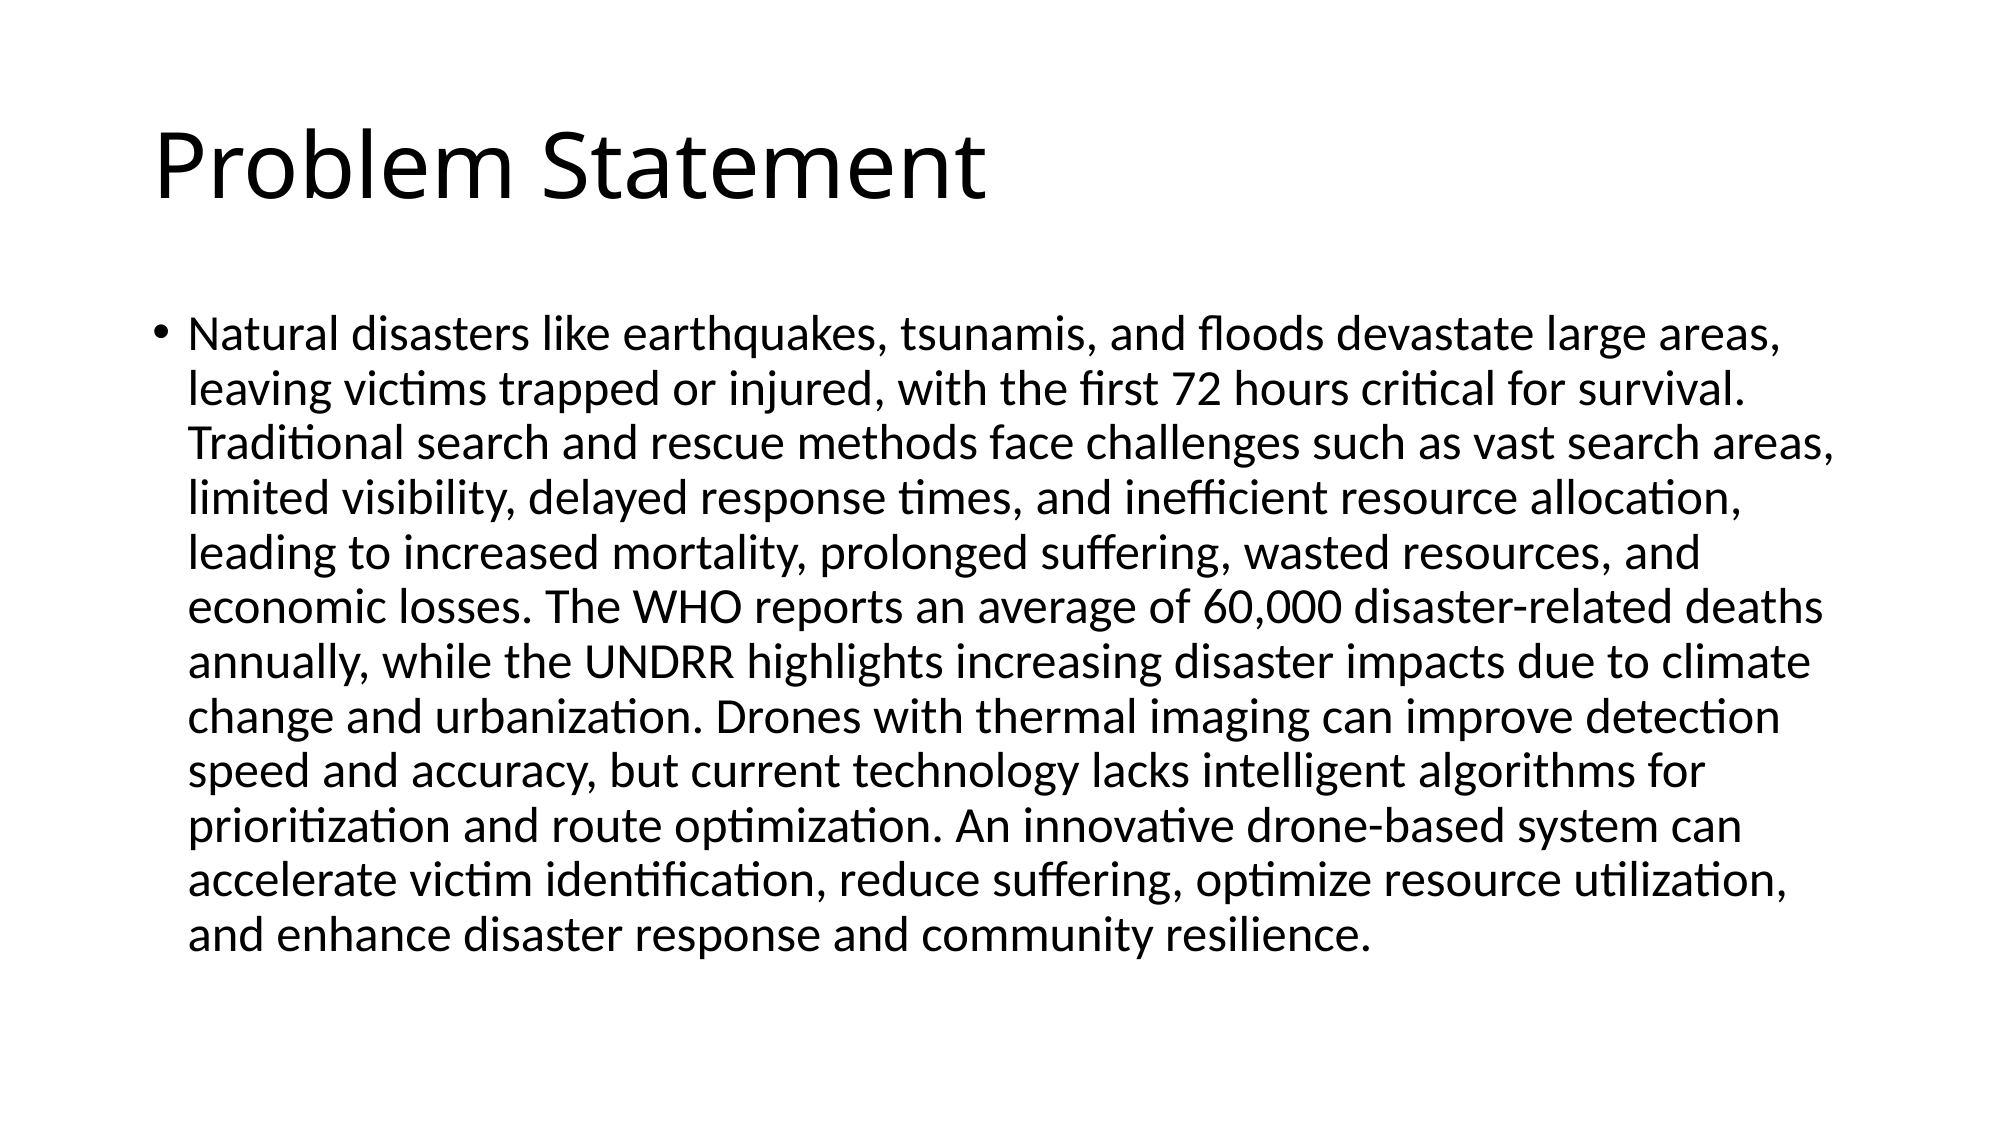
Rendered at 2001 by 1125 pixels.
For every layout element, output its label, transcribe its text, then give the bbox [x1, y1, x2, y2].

title Problem Statement [137, 59, 1863, 278]
list Natural disasters like earthquakes, tsunamis, and floods devastate large areas, leaving victims trapped or injured, with the first 72 hours critical for survival. Traditional search and rescue methods face challenges such as vast search areas, limited visibility, delayed response times, and inefficient resource allocation, leading to increased mortality, prolonged suffering, wasted resources, and economic losses. The WHO reports an average of 60,000 disaster-related deaths annually, while the UNDRR highlights increasing disaster impacts due to climate change and urbanization. Drones with thermal imaging can improve detection speed and accuracy, but current technology lacks intelligent algorithms for prioritization and route optimization. An innovative drone-based system can accelerate victim identification, reduce suffering, optimize resource utilization, and enhance disaster response and community resilience. [137, 299, 1863, 1014]
